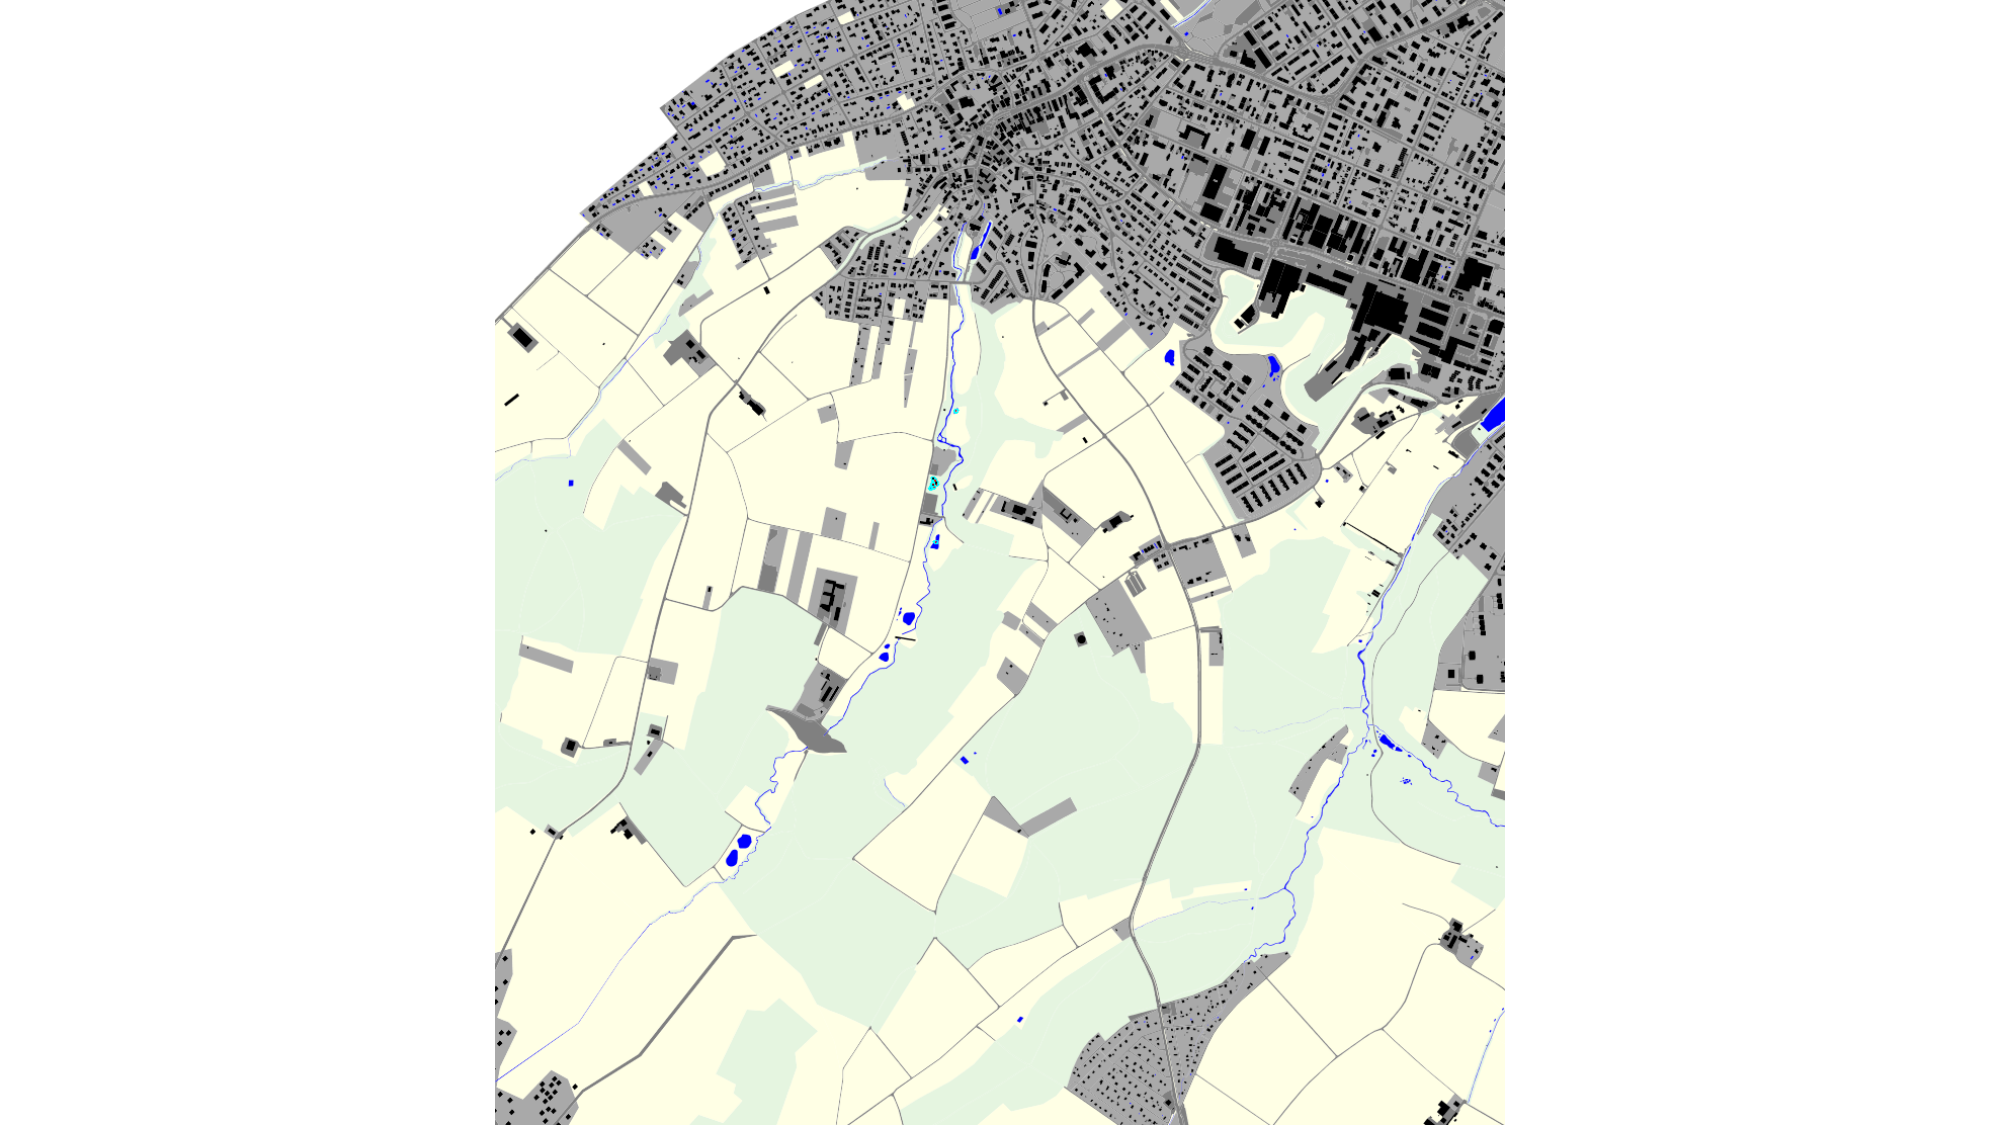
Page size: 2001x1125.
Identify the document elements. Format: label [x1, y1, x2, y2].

list [495, 0, 1505, 1125]
